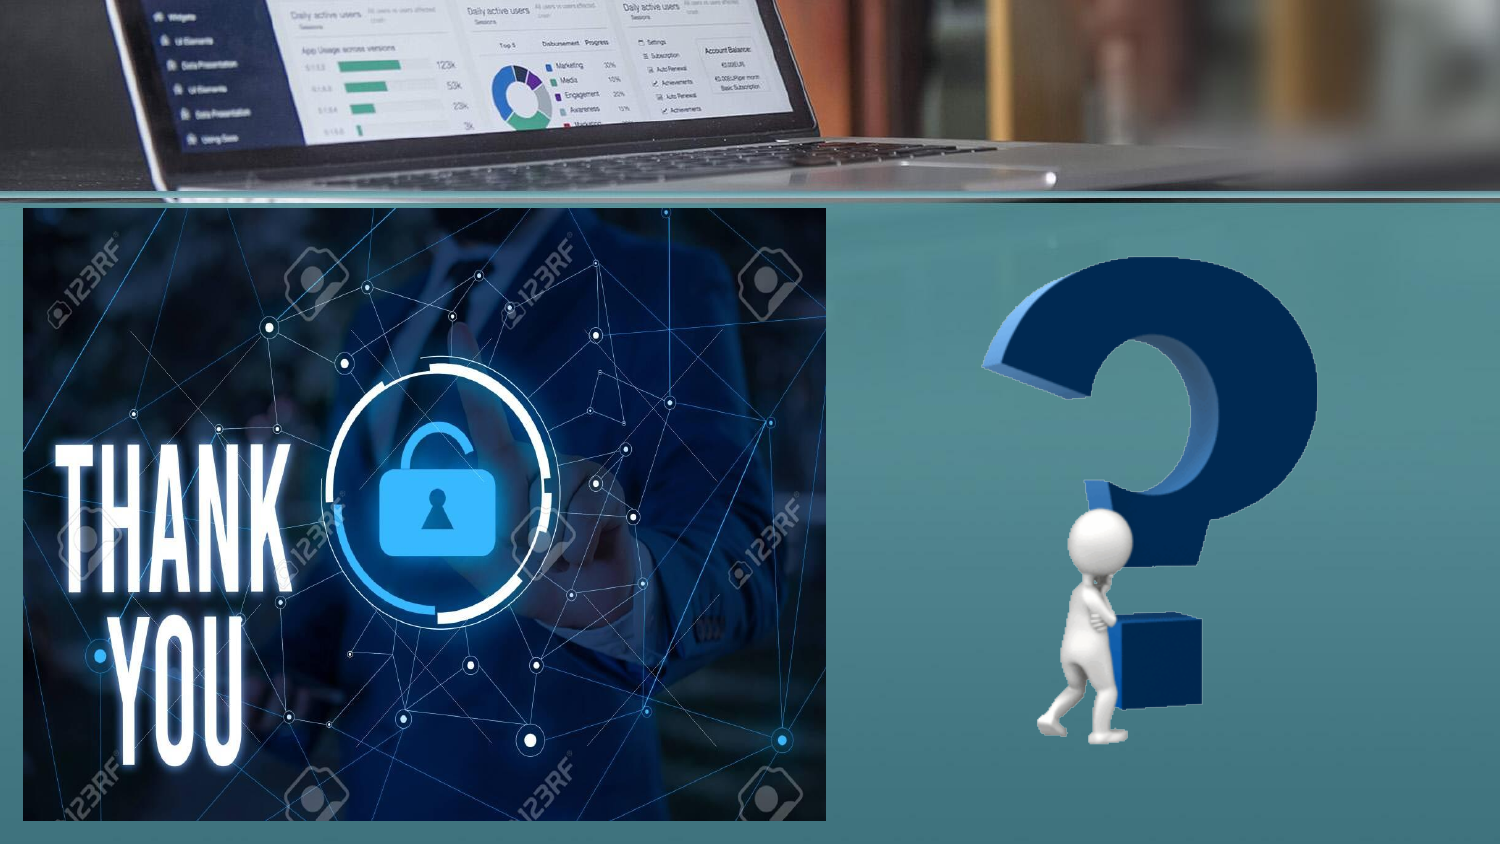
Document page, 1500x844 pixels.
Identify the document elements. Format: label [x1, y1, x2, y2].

picture [0, 0, 1500, 844]
list [23, 208, 826, 821]
list [925, 240, 1363, 788]
